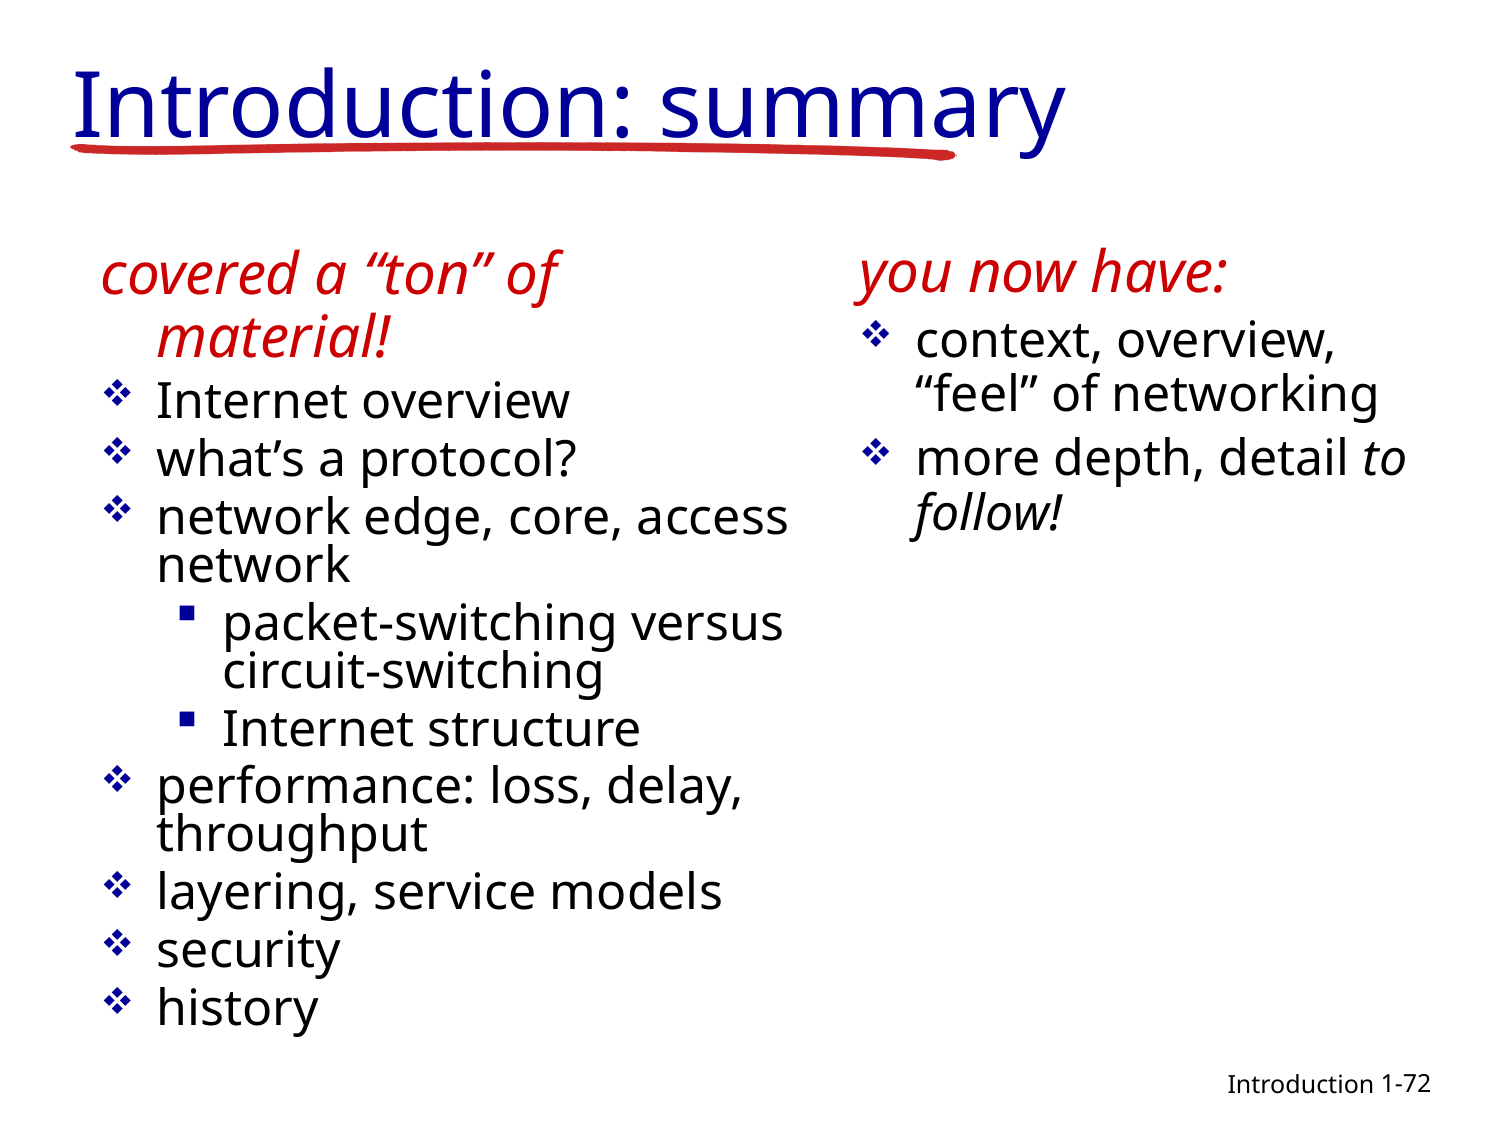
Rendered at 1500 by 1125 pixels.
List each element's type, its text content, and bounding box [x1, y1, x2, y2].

list you now have: context, overview, “feel” of networking more depth, detail to follow! [843, 234, 1456, 998]
title Introduction: summary [57, 26, 1333, 175]
list covered a “ton” of material! Internet overview what’s a protocol? network edge, core, access network packet-switching versus circuit-switching Internet structure performance: loss, delay, throughput layering, service models security history [85, 236, 806, 1089]
slide_number 1-72 [1365, 1059, 1477, 1106]
picture [66, 136, 967, 166]
footer Introduction [914, 1060, 1391, 1109]
